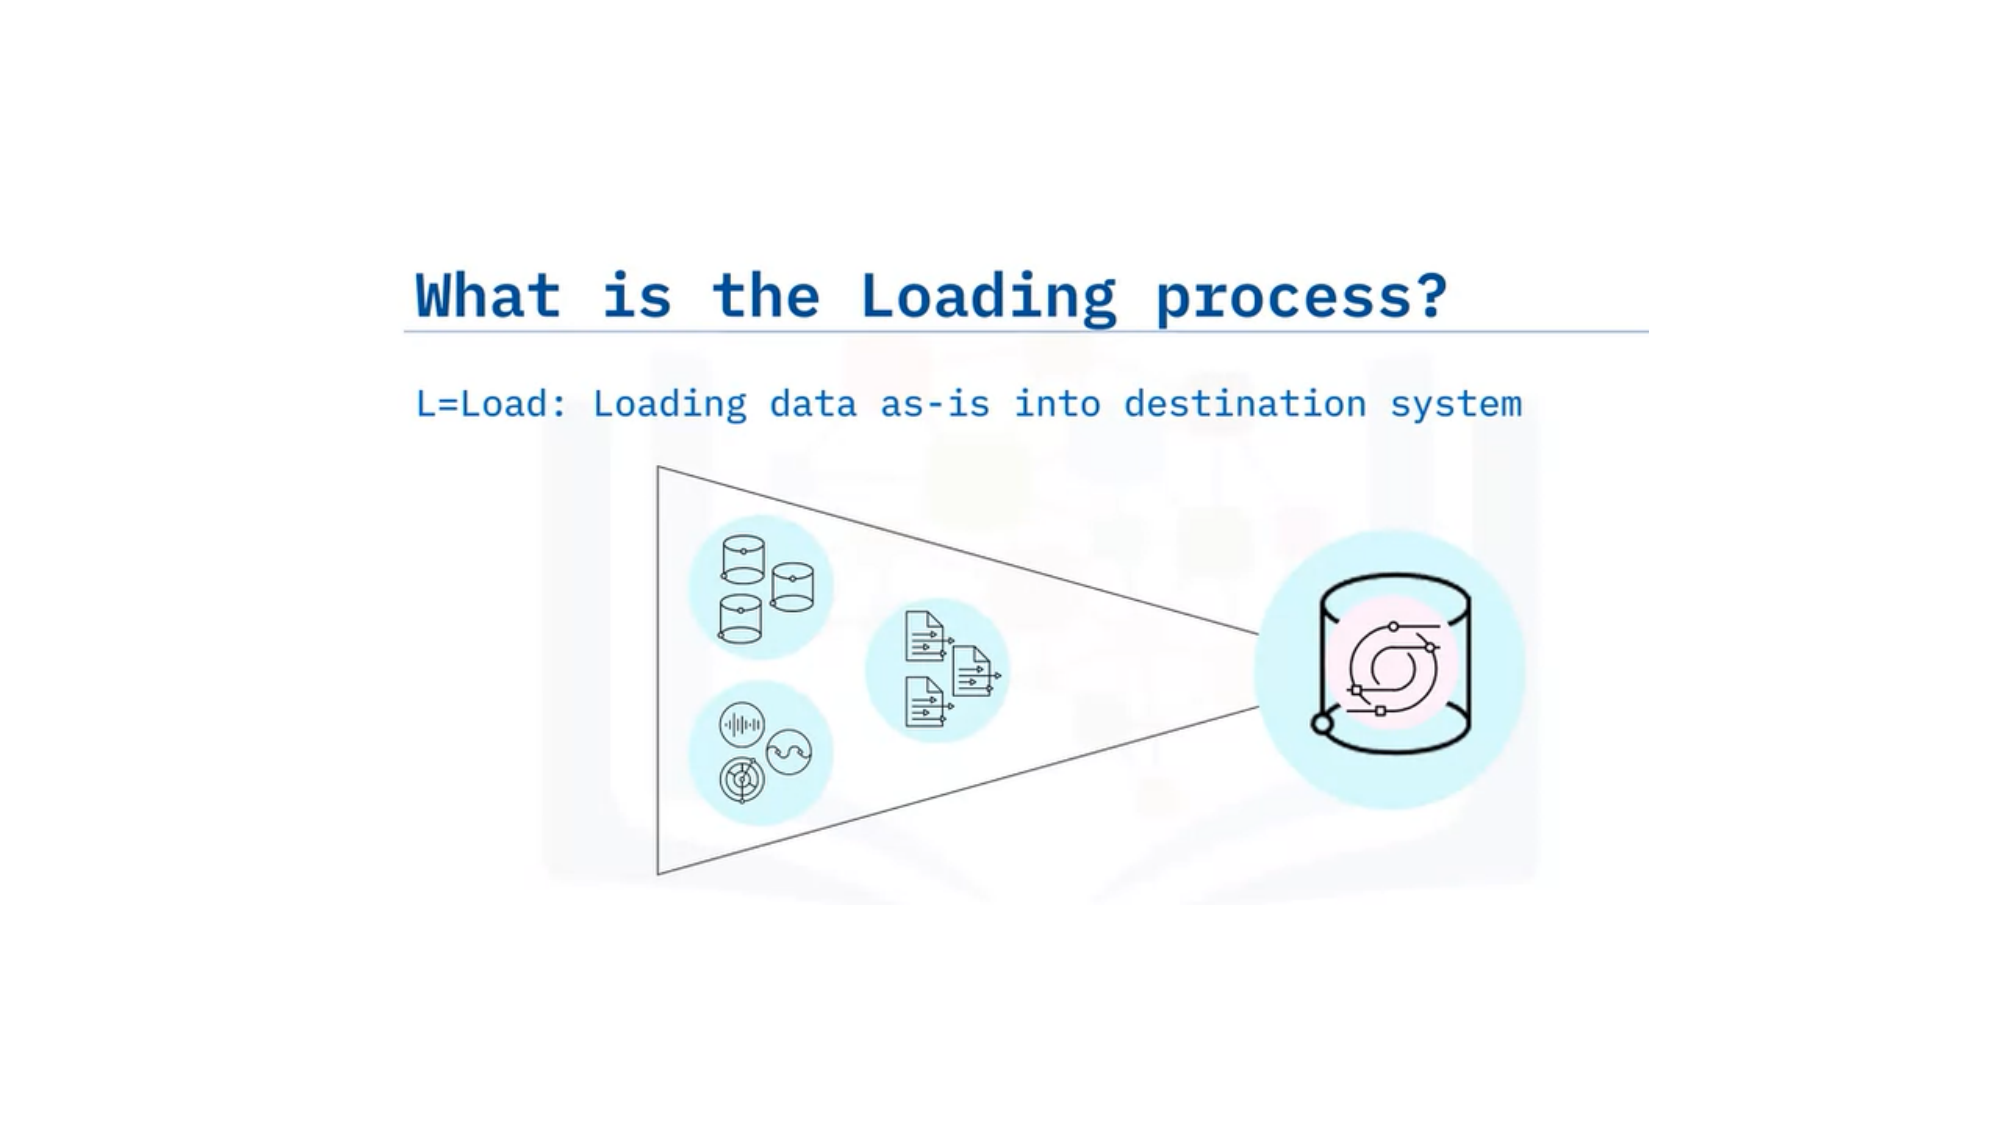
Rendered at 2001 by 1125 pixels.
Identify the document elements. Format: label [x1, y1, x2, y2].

picture [351, 220, 1649, 905]
